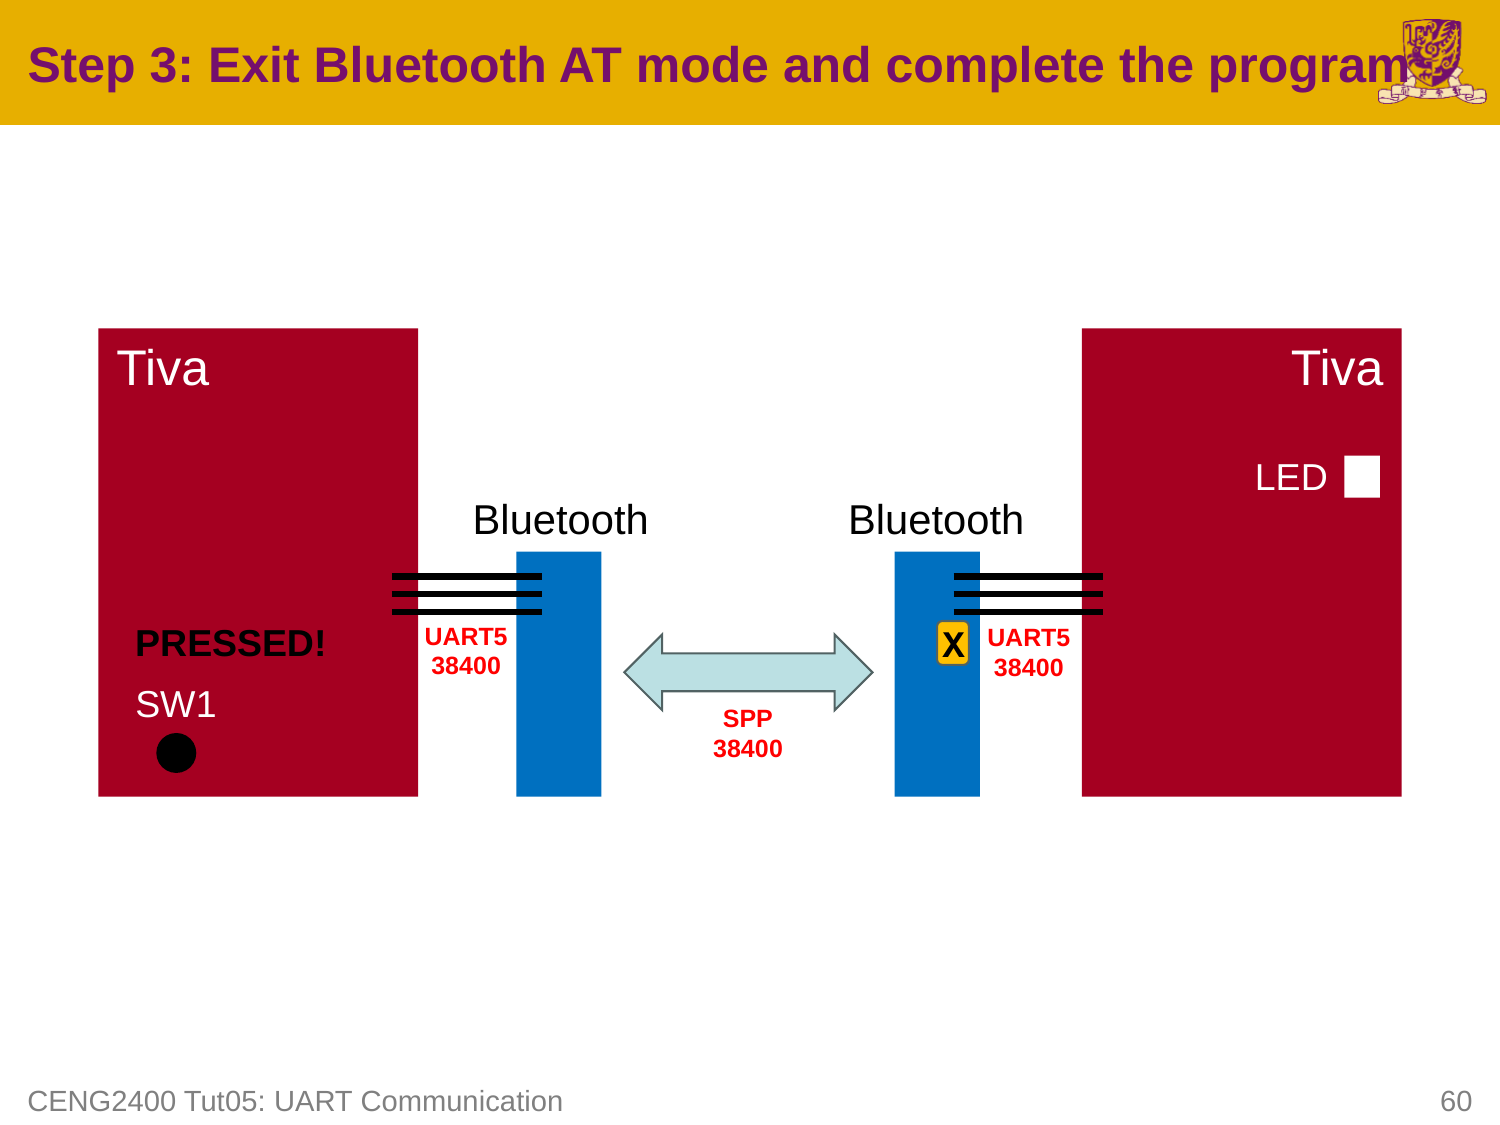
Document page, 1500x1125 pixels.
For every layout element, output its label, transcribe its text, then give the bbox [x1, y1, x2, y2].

text_box [1081, 327, 1403, 798]
text_box LED [1240, 445, 1343, 505]
title Step 3: Exit Bluetooth AT mode and complete the program [12, 6, 1488, 119]
text_box [1343, 455, 1381, 499]
text_box Tiva [1276, 328, 1399, 403]
text_box [155, 733, 198, 775]
text_box [894, 551, 981, 798]
text_box [97, 327, 419, 798]
text_box Bluetooth [457, 485, 664, 550]
text_box Tiva [101, 328, 224, 403]
text_box X [925, 612, 982, 673]
text_box UART5 38400 [409, 613, 523, 688]
text_box SPP 38400 [698, 695, 798, 770]
text_box Bluetooth [833, 485, 1040, 550]
slide_number 60 [1412, 1074, 1488, 1125]
text_box PRESSED! [120, 611, 342, 671]
footer CENG2400 Tut05: UART Communication [12, 1074, 1412, 1125]
text_box SW1 [120, 672, 232, 733]
text_box [622, 631, 874, 713]
text_box UART5 38400 [971, 613, 1086, 689]
text_box [515, 551, 603, 798]
